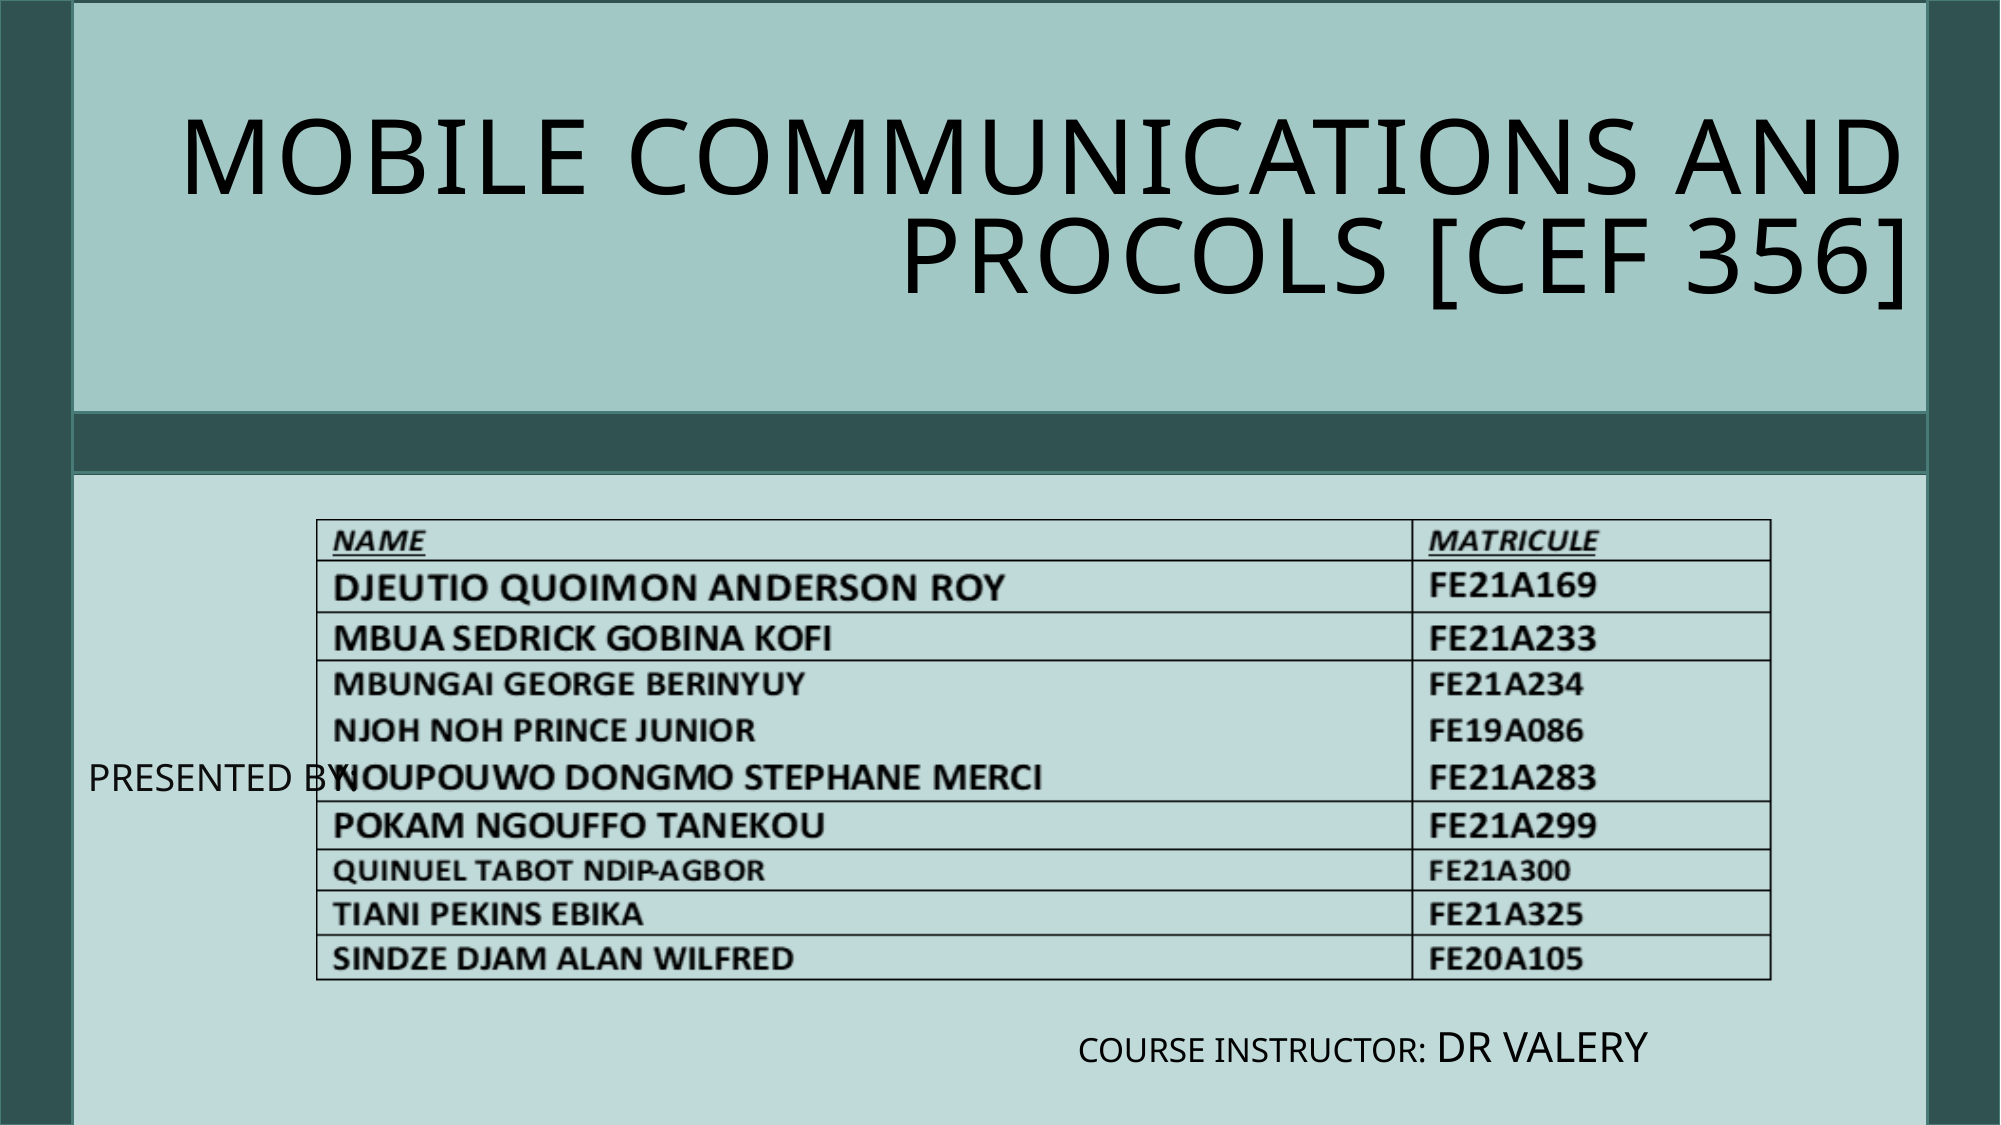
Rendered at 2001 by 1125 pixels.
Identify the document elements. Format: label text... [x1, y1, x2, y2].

subtitle PRESENTED BY: [74, 474, 1926, 1125]
text_box [1926, 0, 2000, 1125]
picture [316, 519, 1811, 1125]
text_box [0, 0, 74, 1125]
text_box [74, 411, 1926, 474]
title MOBILE COMMUNICATIONS AND PROCOLS [CEF 356] [74, 0, 1926, 411]
